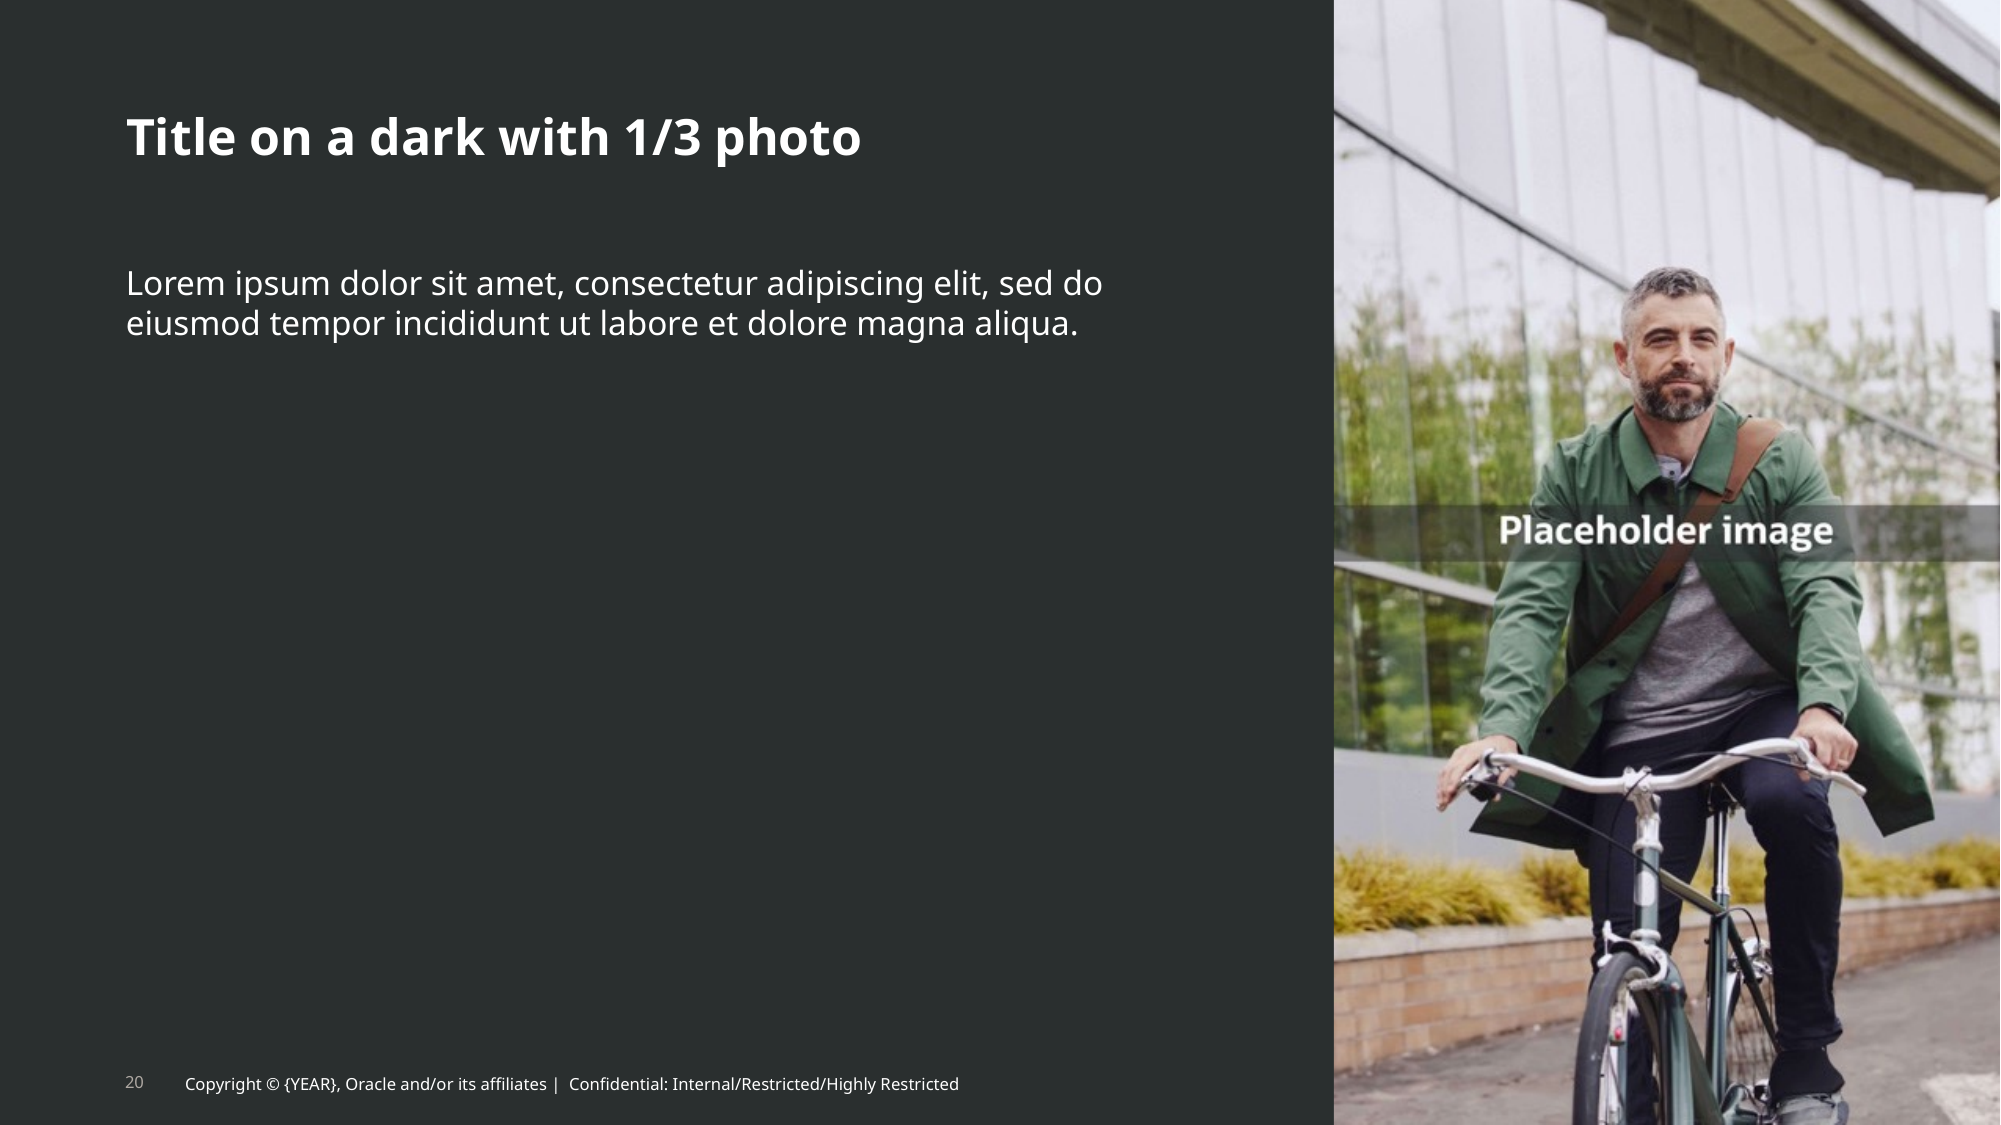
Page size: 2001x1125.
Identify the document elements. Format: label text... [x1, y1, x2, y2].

footer Copyright © {YEAR}, Oracle and/or its affiliates | Confidential: Internal/Restricted/Highly Restricted [185, 1053, 1128, 1114]
slide_number 20 [125, 1053, 185, 1114]
title Title on a dark with 1/3 photo [126, 29, 1240, 165]
picture [1333, 0, 2000, 1125]
list Lorem ipsum dolor sit amet, consectetur adipiscing elit, sed do eiusmod tempor incididunt ut labore et dolore magna aliqua. [125, 262, 1240, 1002]
